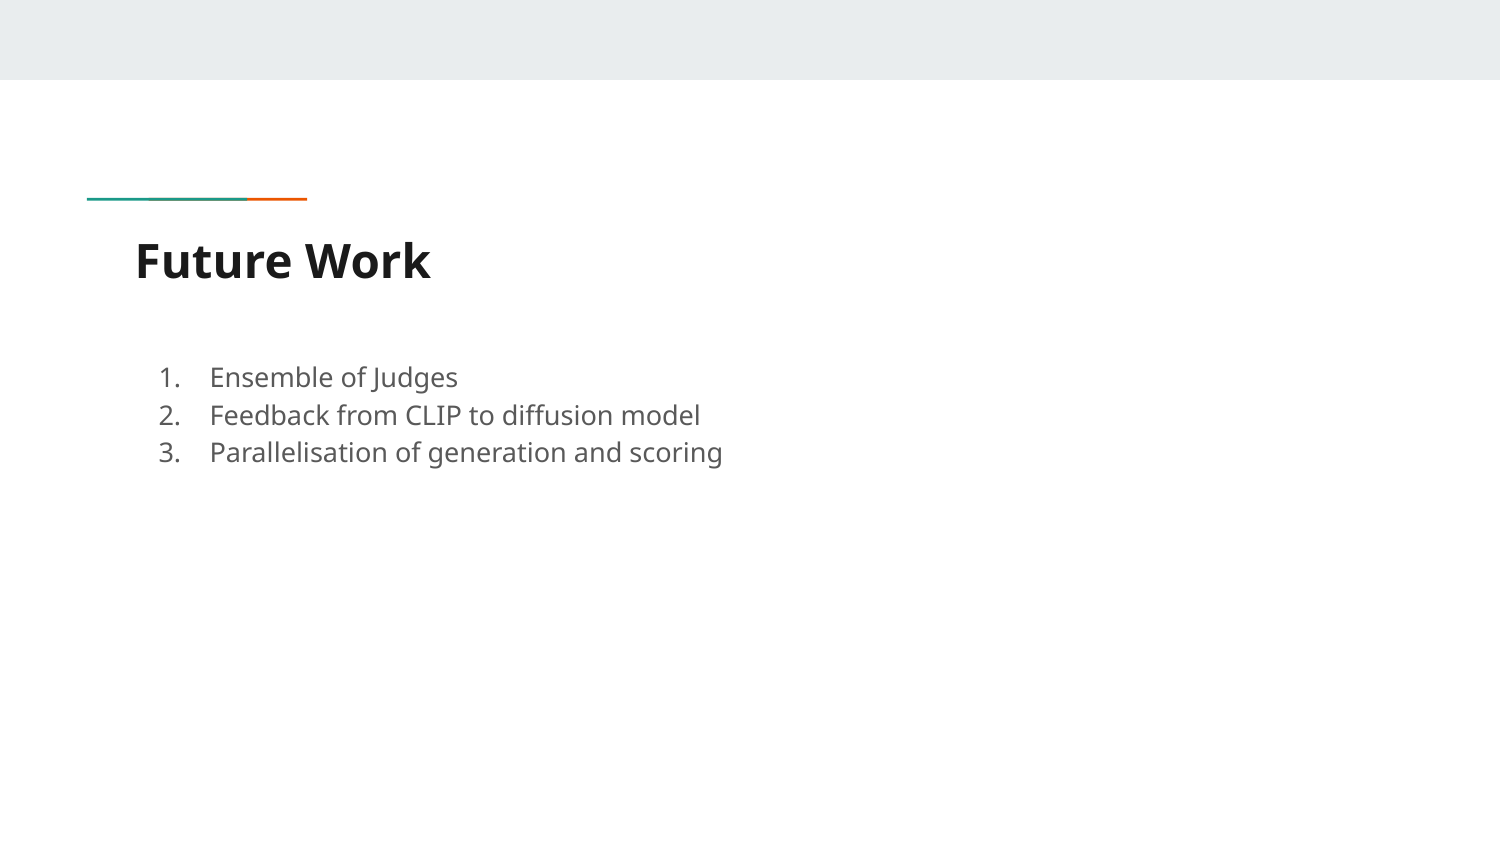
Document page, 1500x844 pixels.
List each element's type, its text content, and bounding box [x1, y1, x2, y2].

title Future Work [119, 216, 1381, 305]
list Ensemble of Judges Feedback from CLIP to diffusion model Parallelisation of generation and scoring [119, 341, 1381, 712]
